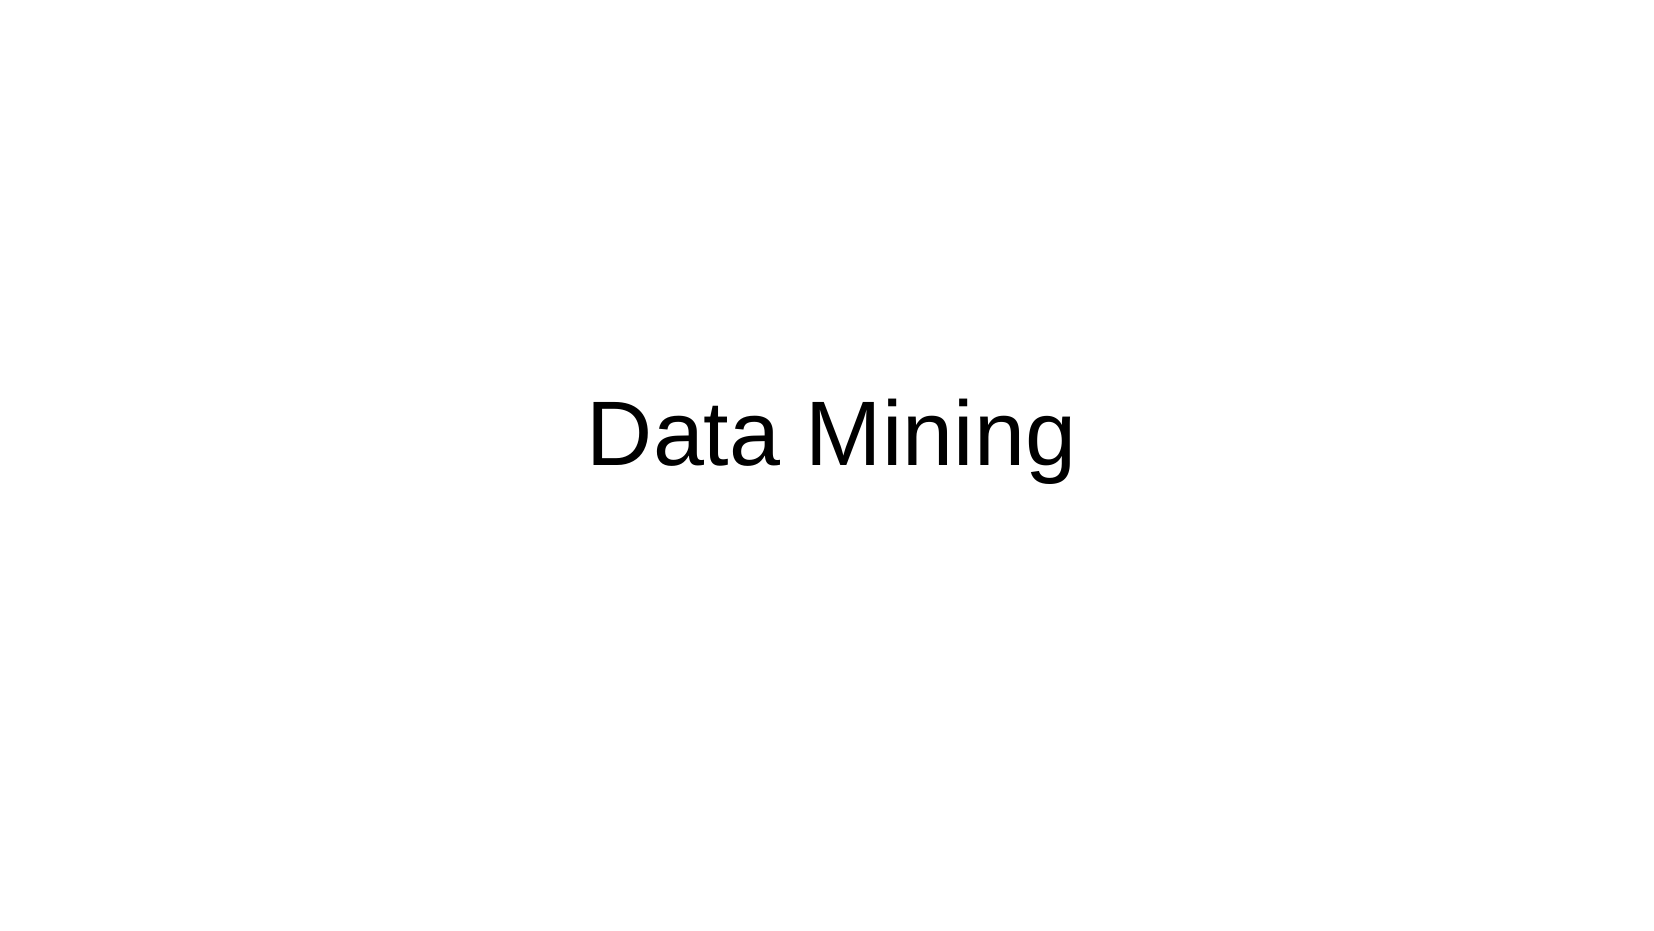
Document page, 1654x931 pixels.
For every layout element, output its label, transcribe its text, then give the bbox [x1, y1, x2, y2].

text_box Data Mining [87, 350, 1576, 507]
